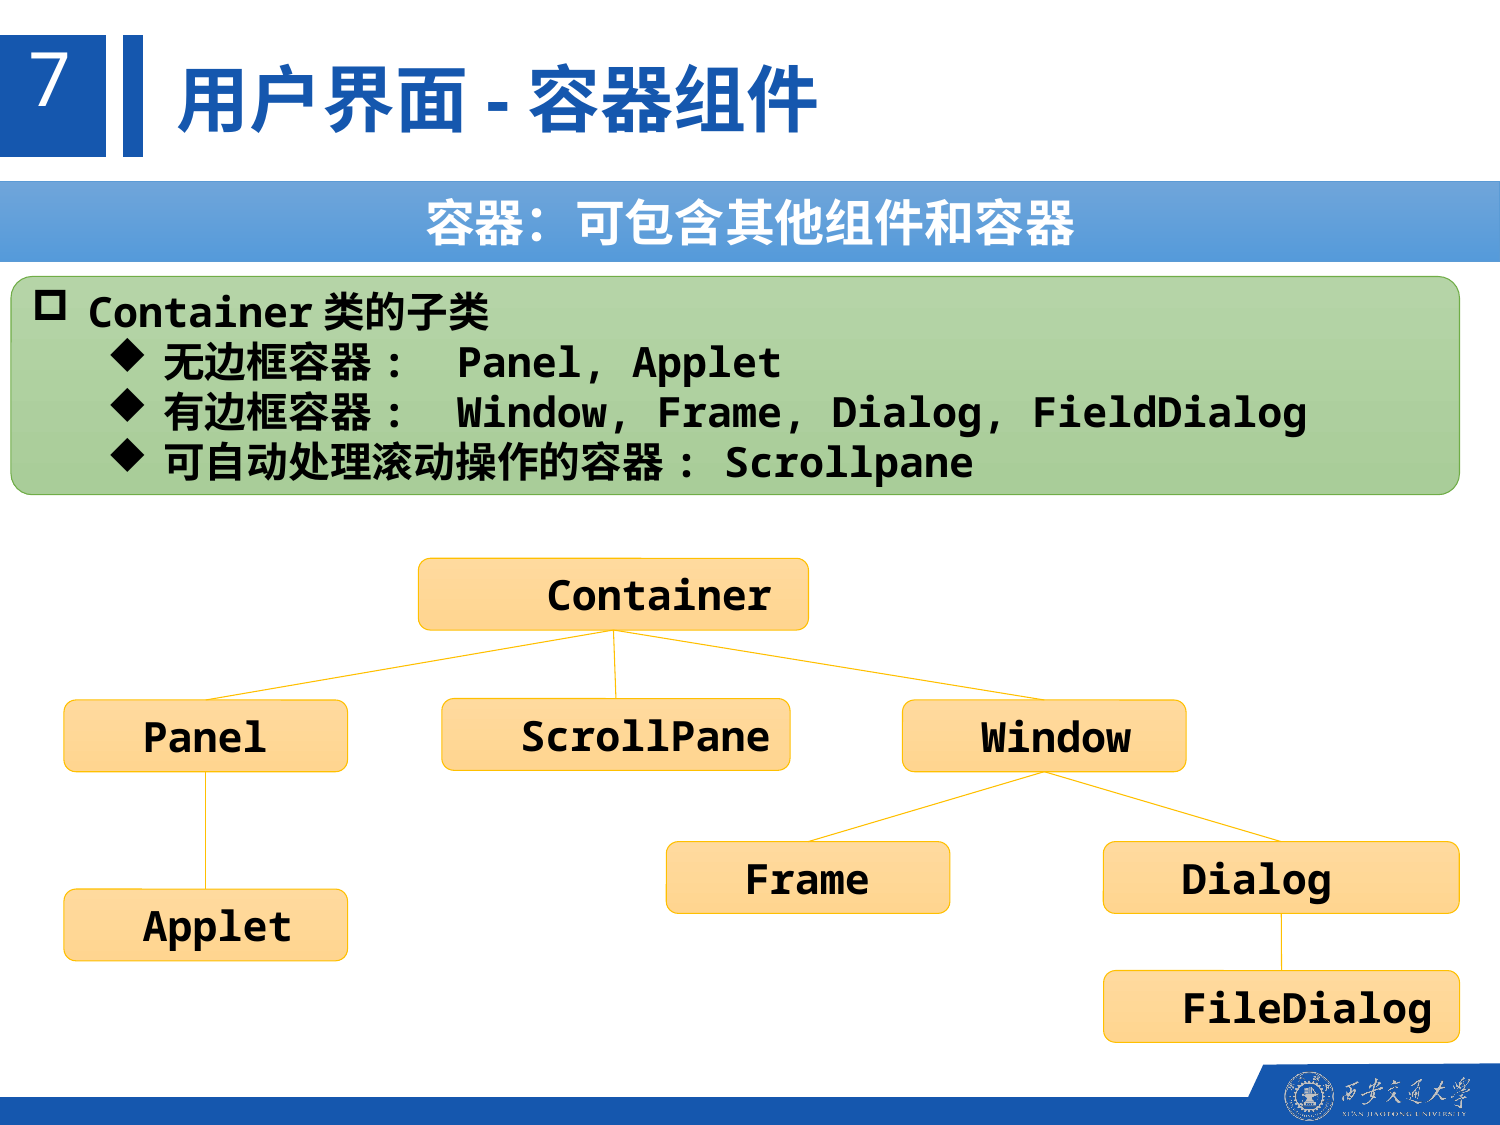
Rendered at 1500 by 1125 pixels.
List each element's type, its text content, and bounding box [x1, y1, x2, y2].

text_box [613, 630, 1045, 700]
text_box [1044, 771, 1282, 842]
text_box Frame [665, 841, 951, 914]
text_box Panel [63, 699, 349, 773]
text_box 用户界面-容器组件 [162, 45, 1309, 149]
text_box FileDialog [1103, 969, 1461, 1043]
text_box 7 [14, 23, 87, 129]
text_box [808, 771, 1044, 842]
text_box 容器：可包含其他组件和容器 [0, 181, 1500, 262]
text_box Container类的子类 无边框容器: Panel, Applet 有边框容器: Window, Frame, Dialog, FieldDialog 可自动处理滚动操作的容器: Scrollpane [10, 275, 1461, 496]
text_box Dialog [1102, 841, 1460, 914]
text_box Container [417, 557, 810, 630]
text_box Window [901, 699, 1187, 771]
text_box Applet [63, 888, 349, 962]
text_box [205, 630, 613, 700]
text_box ScrollPane [441, 700, 791, 771]
